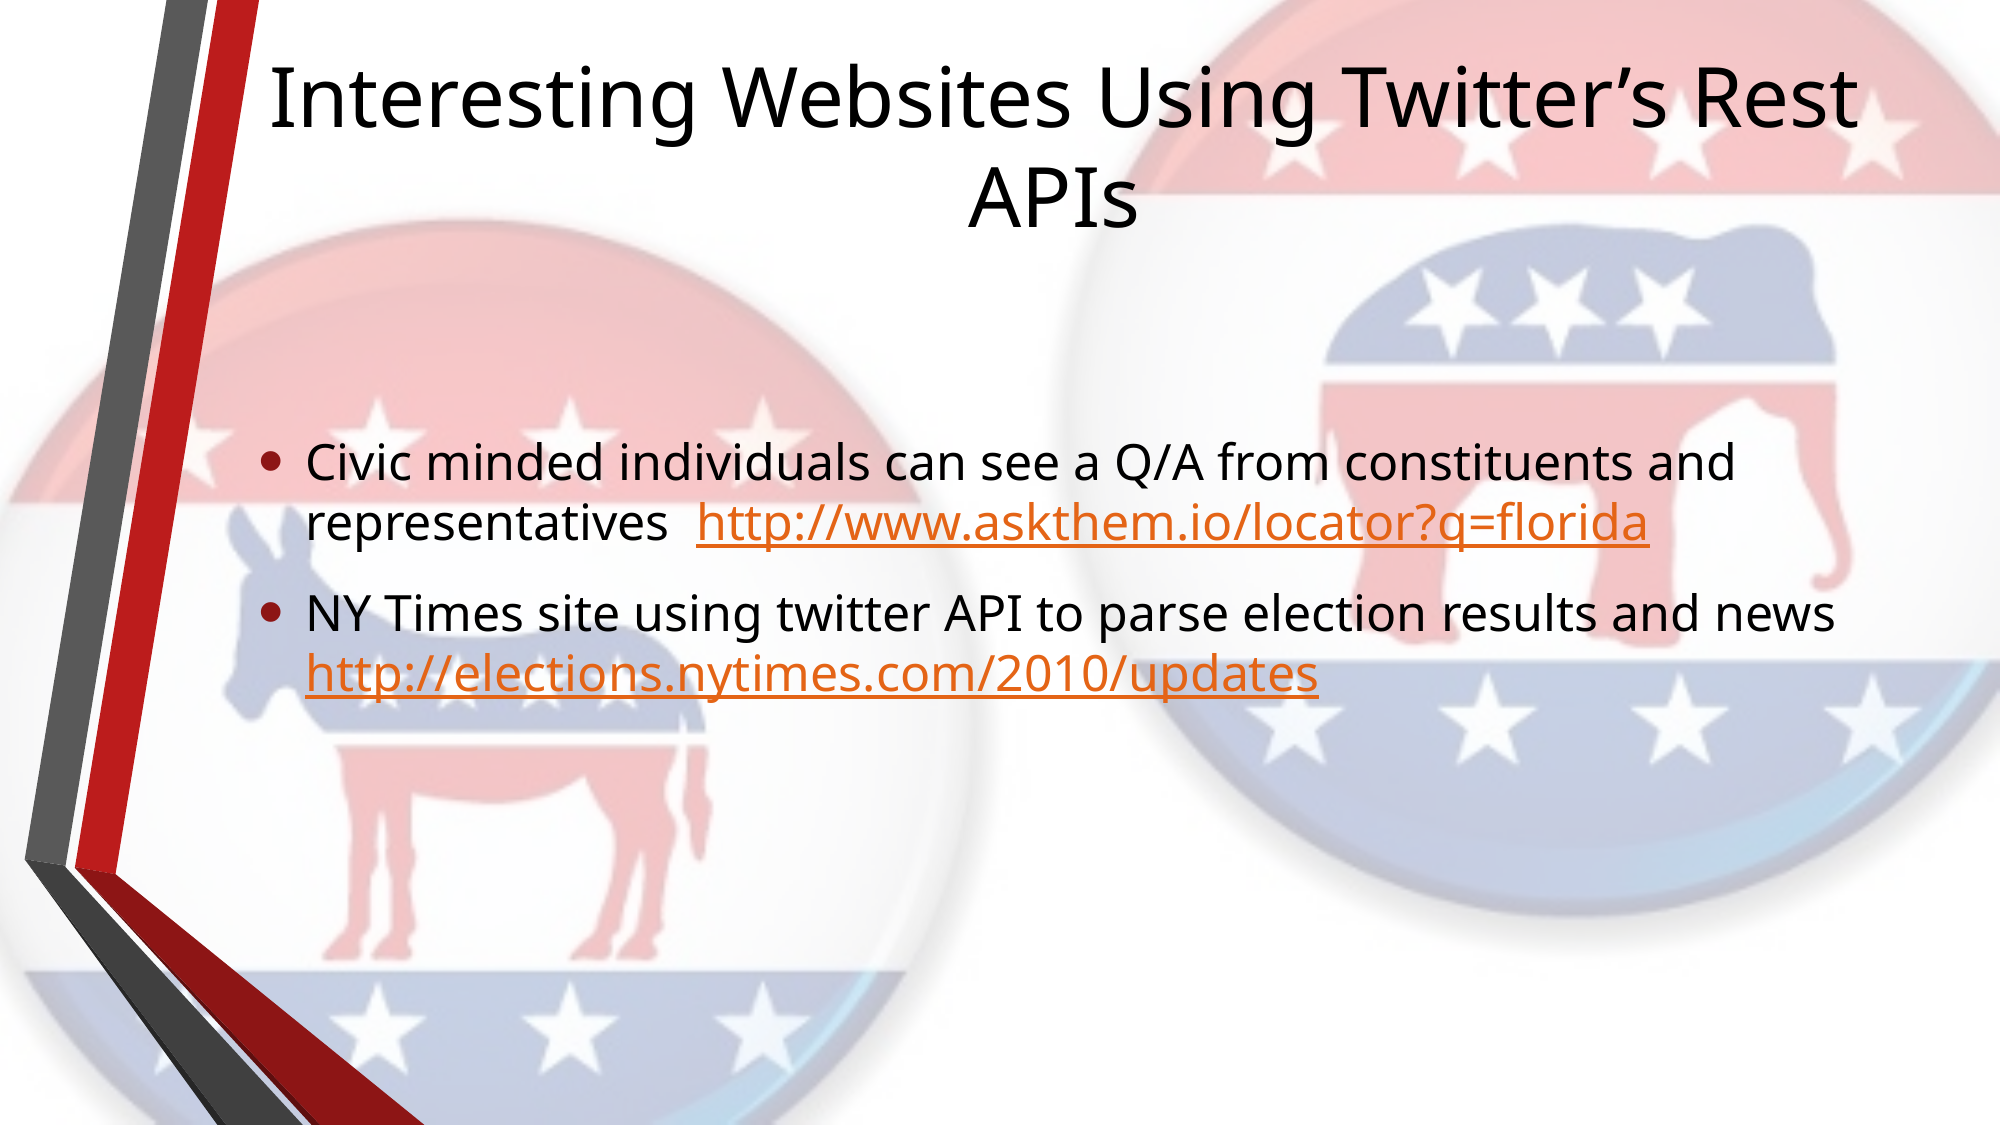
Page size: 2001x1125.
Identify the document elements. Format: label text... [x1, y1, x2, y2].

list Civic minded individuals can see a Q/A from constituents and representatives http://www.askthem.io/locator?q=florida NY Times site using twitter API to parse election results and news http://elections.nytimes.com/2010/updates [243, 437, 1887, 950]
title Interesting Websites Using Twitter’s Rest APIs [243, 0, 1887, 288]
